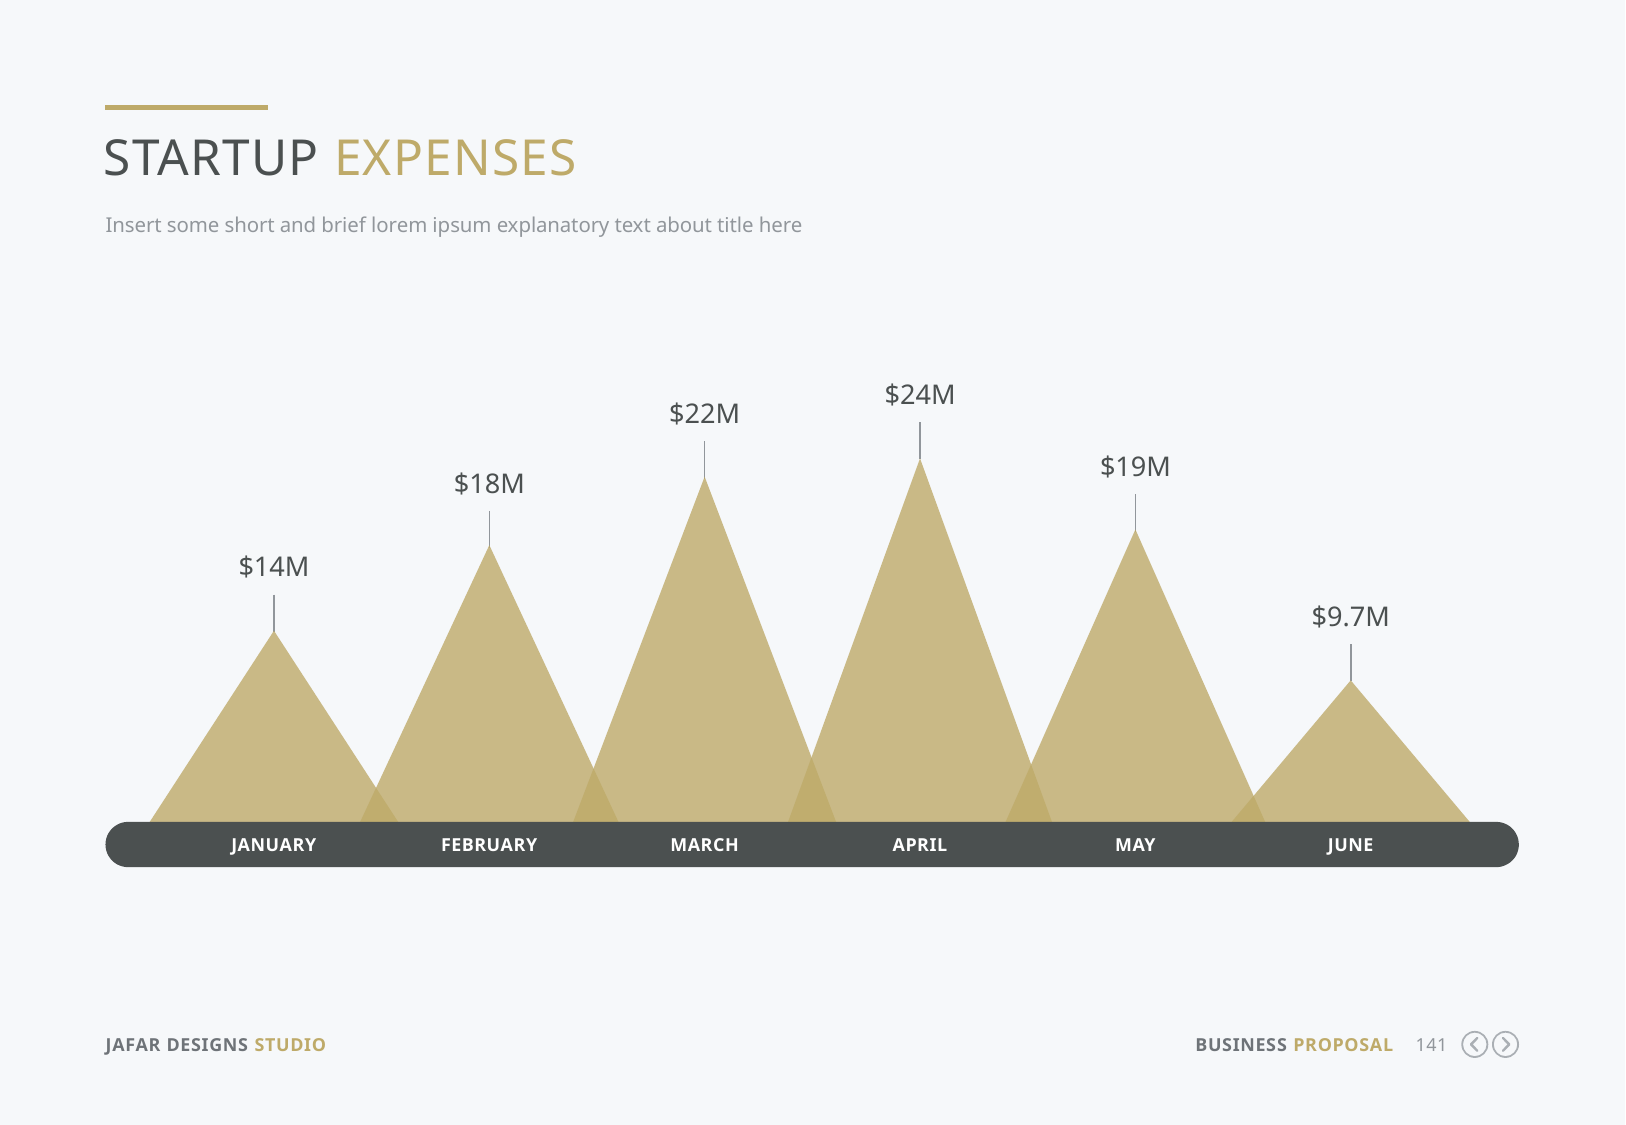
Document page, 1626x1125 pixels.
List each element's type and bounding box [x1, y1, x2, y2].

text_box [1290, 599, 1411, 632]
text_box [644, 396, 765, 429]
text_box [429, 466, 550, 499]
text_box [213, 549, 335, 583]
list [103, 125, 1518, 188]
list [105, 209, 1519, 241]
text_box [859, 377, 981, 410]
text_box [104, 421, 1521, 869]
text_box [1075, 449, 1196, 483]
